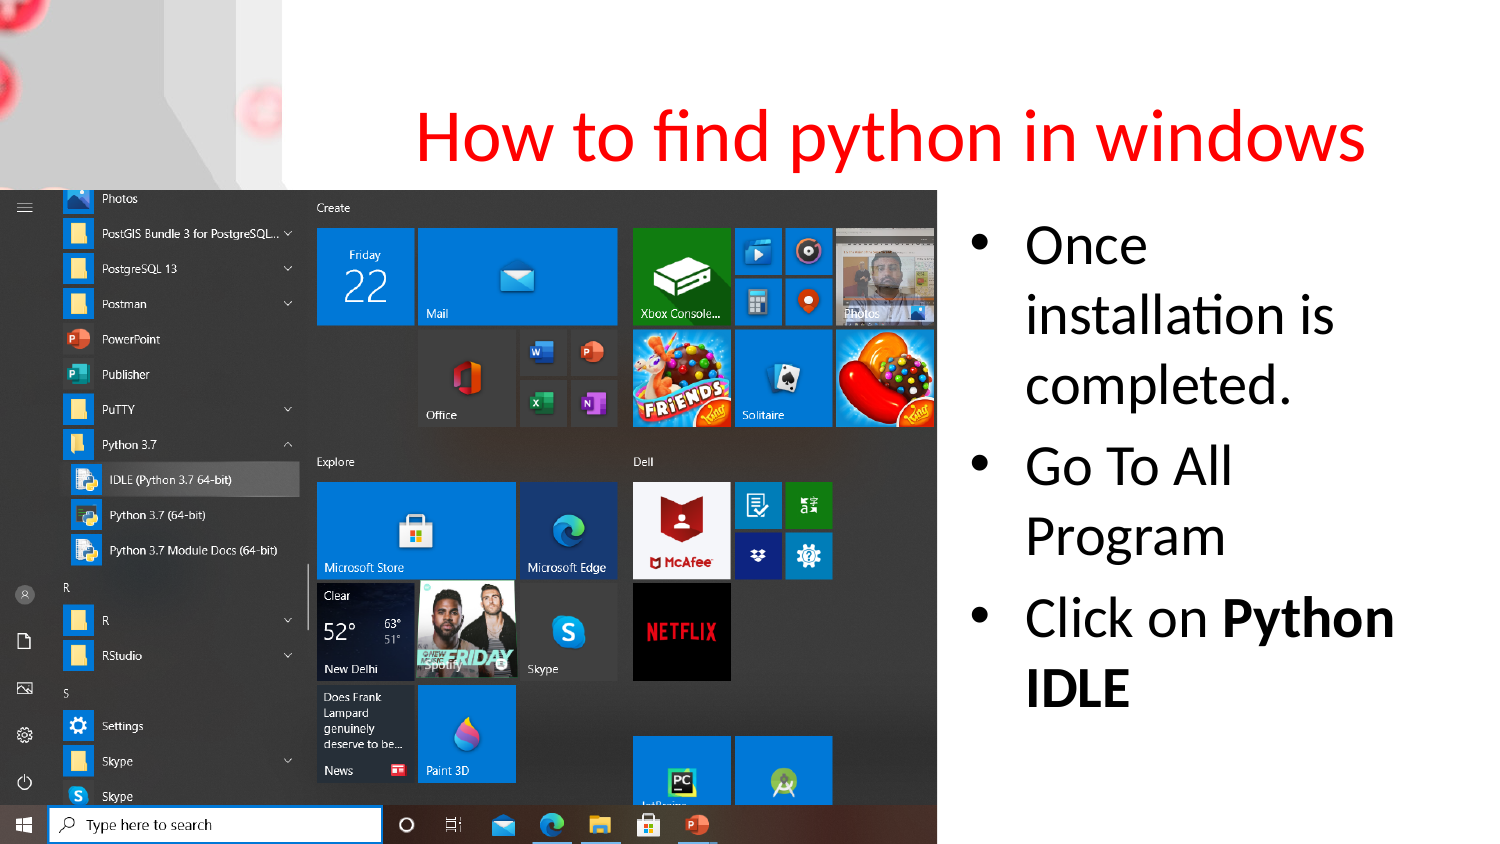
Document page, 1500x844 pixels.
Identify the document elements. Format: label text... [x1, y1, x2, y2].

title How to find python in windows [400, 71, 1433, 191]
list Once installation is completed. Go To All Program Click on Python IDLE [954, 198, 1429, 774]
picture [0, 0, 1500, 844]
